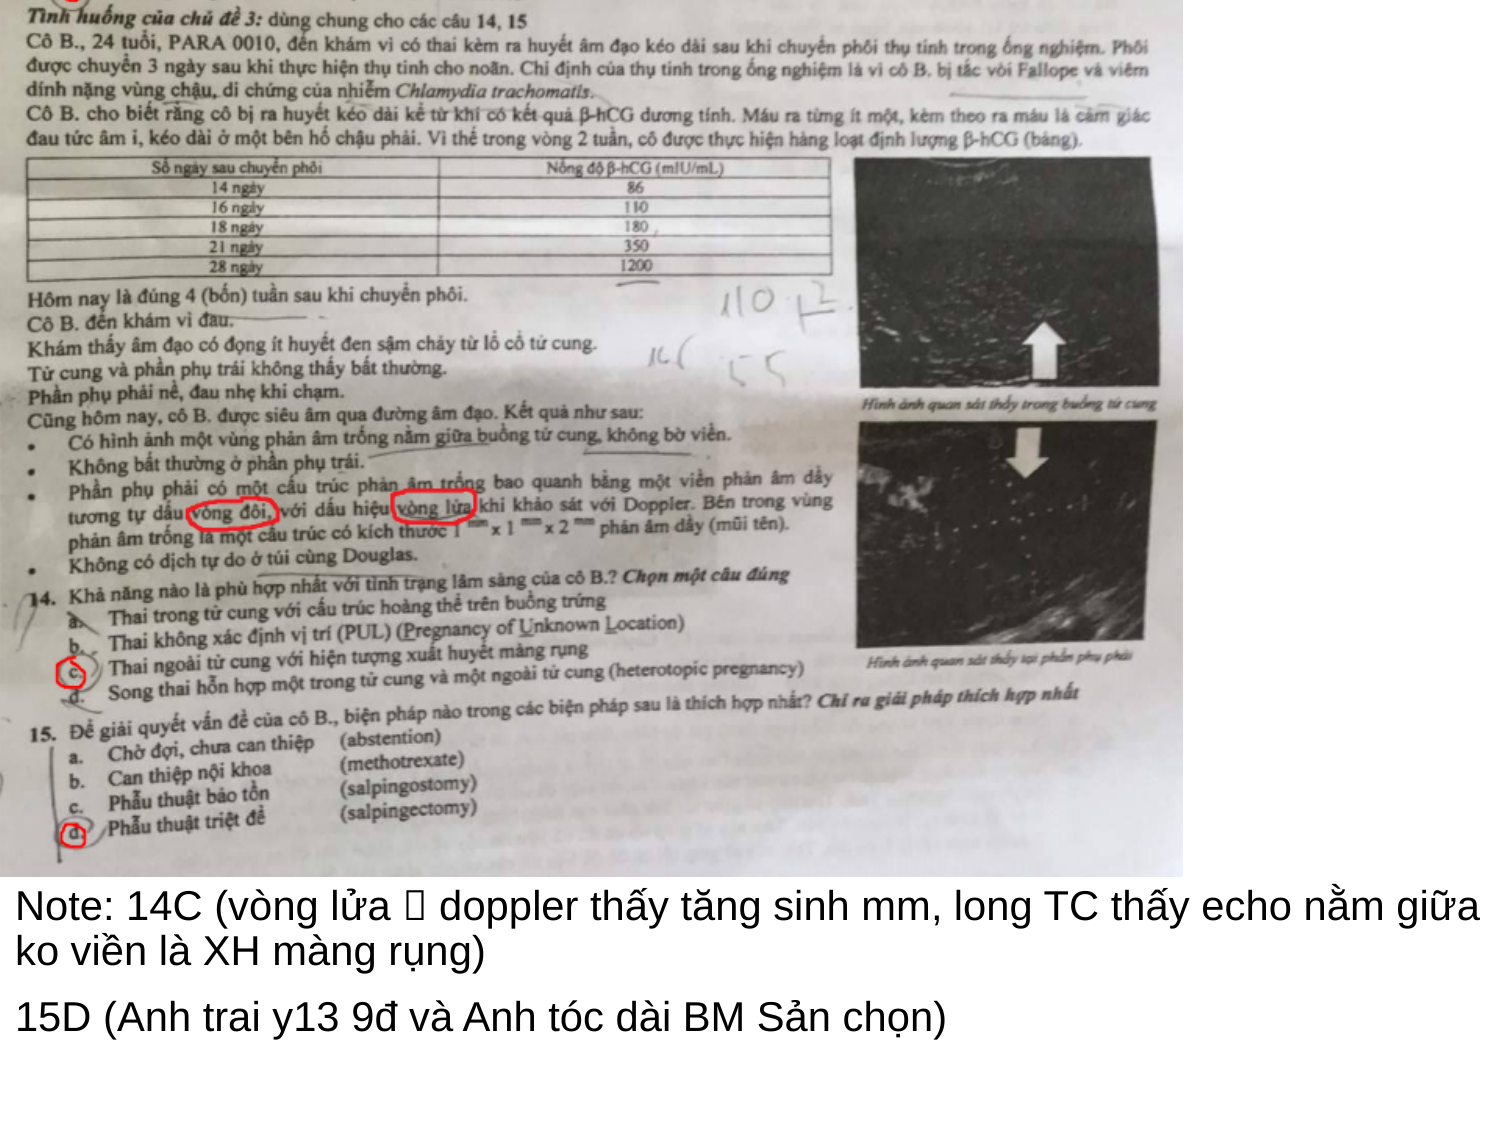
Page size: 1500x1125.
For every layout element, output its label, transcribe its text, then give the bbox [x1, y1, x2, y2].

picture [0, 0, 1183, 877]
subtitle Note: 14C (vòng lửa  doppler thấy tăng sinh mm, long TC thấy echo nằm giữa ko viền là XH màng rụng) 15D (Anh trai y13 9đ và Anh tóc dài BM Sản chọn) [0, 876, 1500, 1125]
